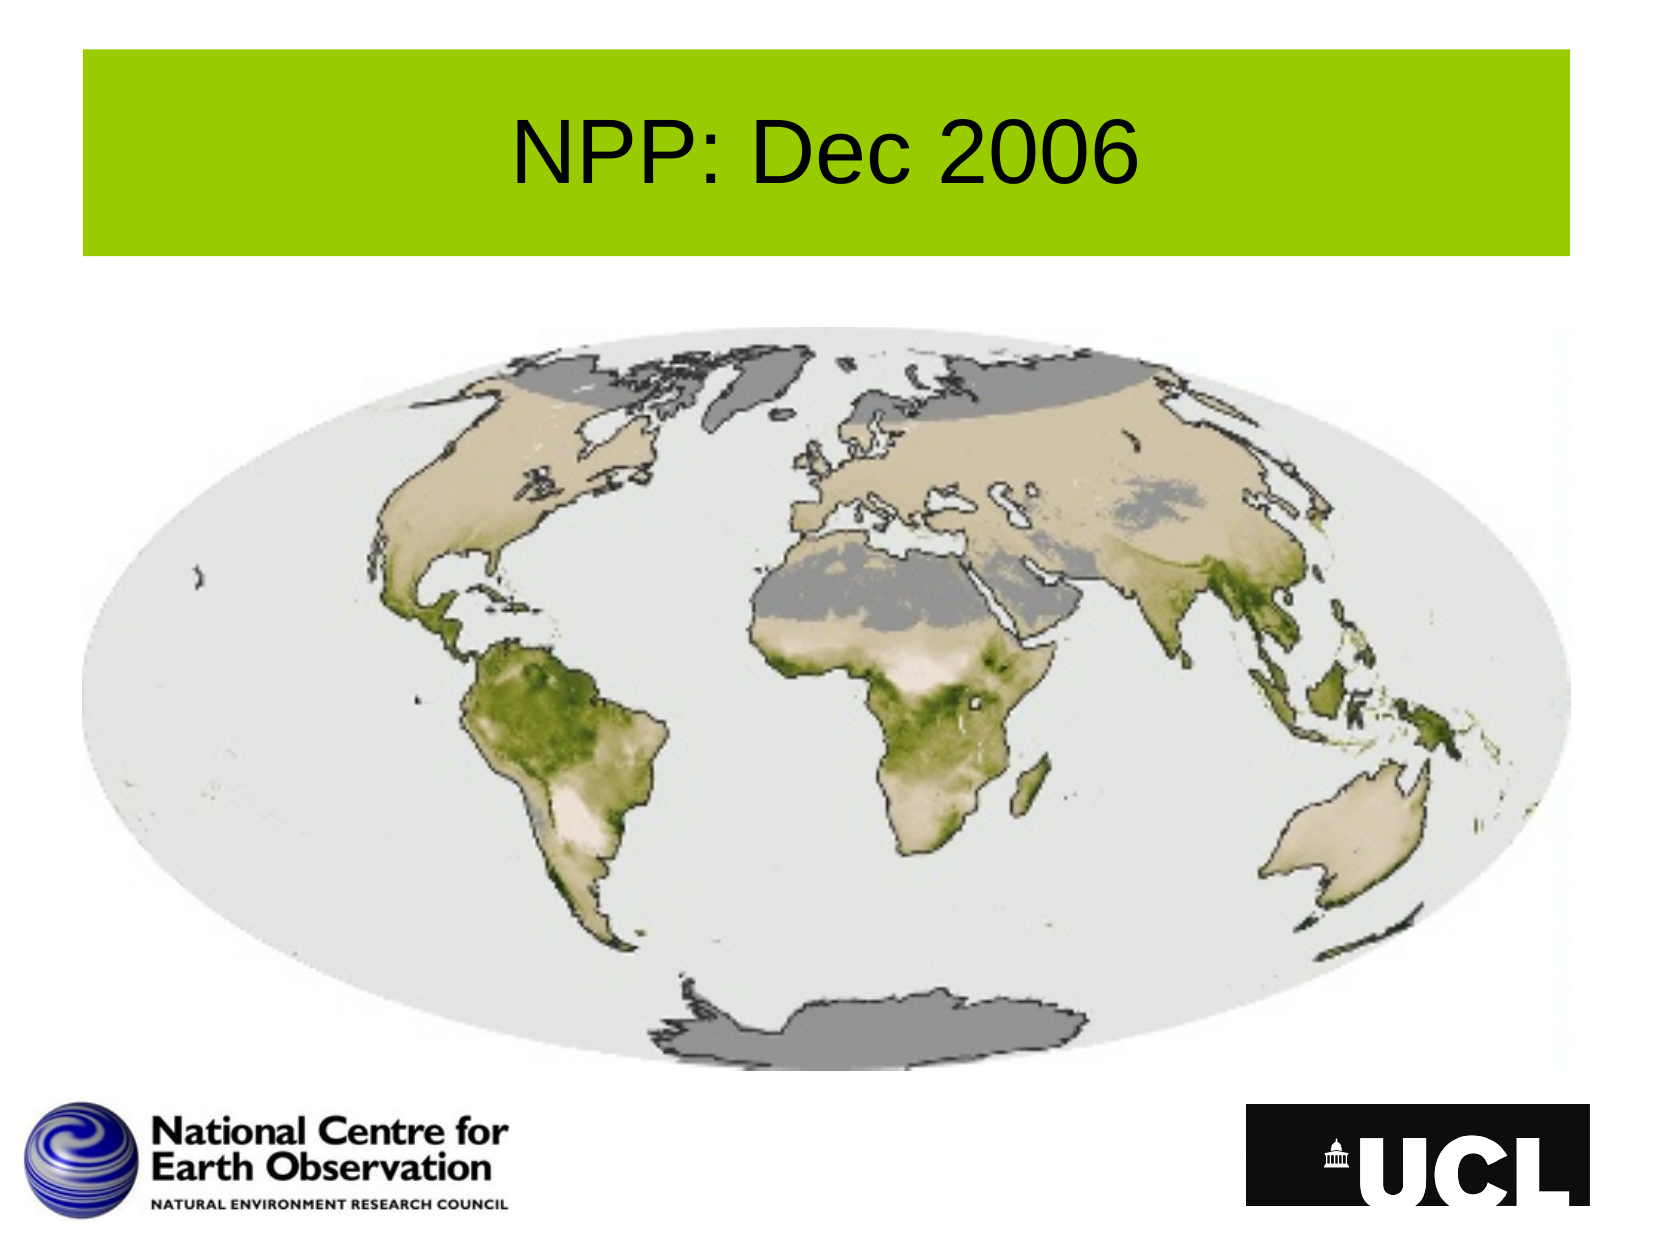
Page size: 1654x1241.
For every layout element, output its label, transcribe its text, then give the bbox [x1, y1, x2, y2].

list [82, 289, 1571, 1109]
title NPP: Dec 2006 [82, 49, 1571, 257]
picture [23, 1097, 513, 1223]
picture [1246, 1104, 1590, 1206]
